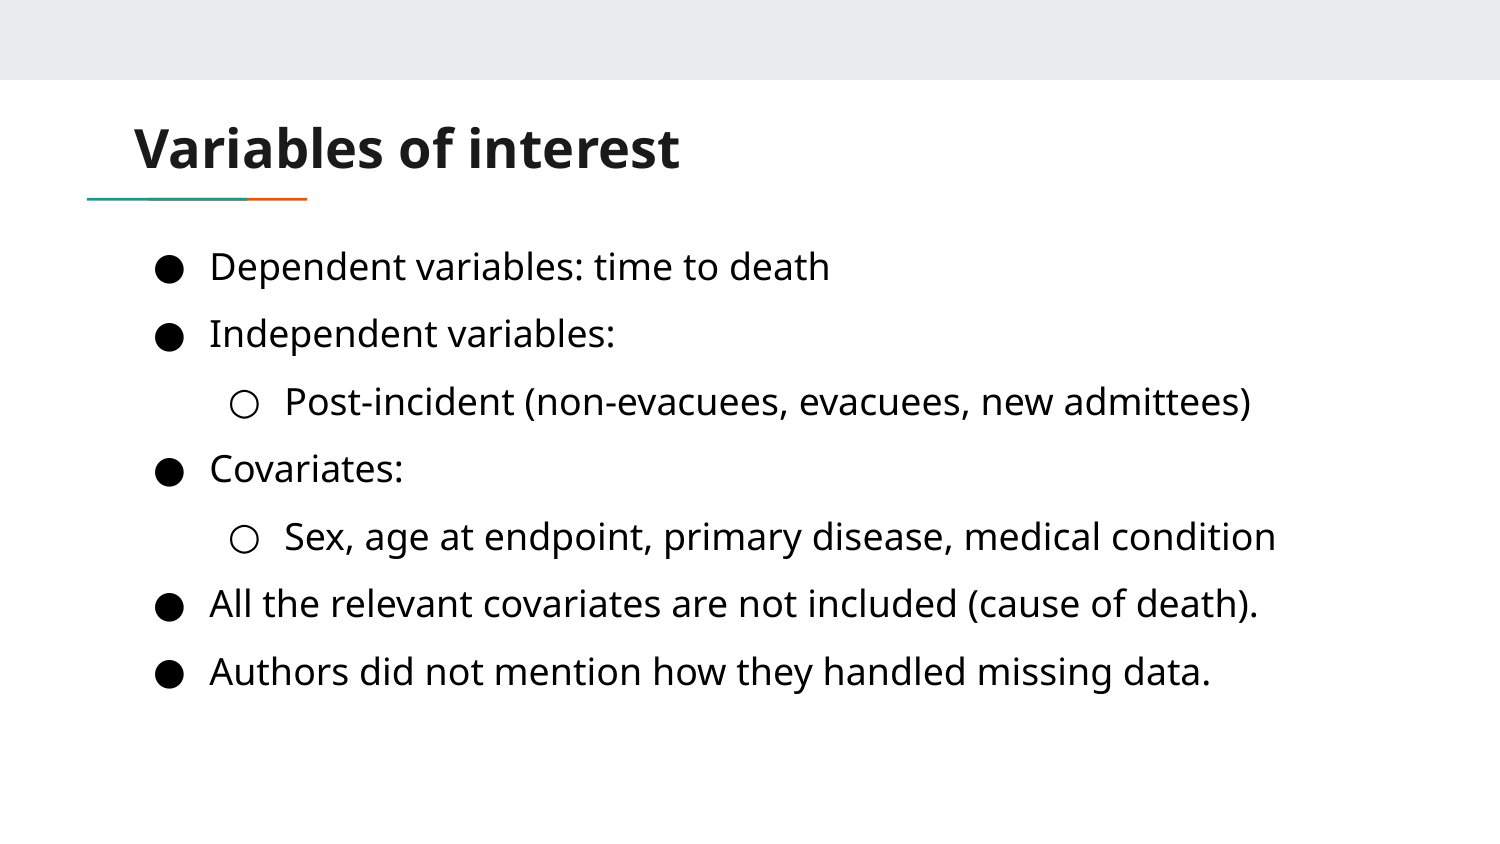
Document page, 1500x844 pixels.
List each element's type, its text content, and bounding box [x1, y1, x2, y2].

list Dependent variables: time to death Independent variables: Post-incident (non-evacuees, evacuees, new admittees) Covariates: Sex, age at endpoint, primary disease, medical condition All the relevant covariates are not included (cause of death). Authors did not mention how they handled missing data. [119, 205, 1469, 765]
title Variables of interest [119, 98, 1381, 187]
